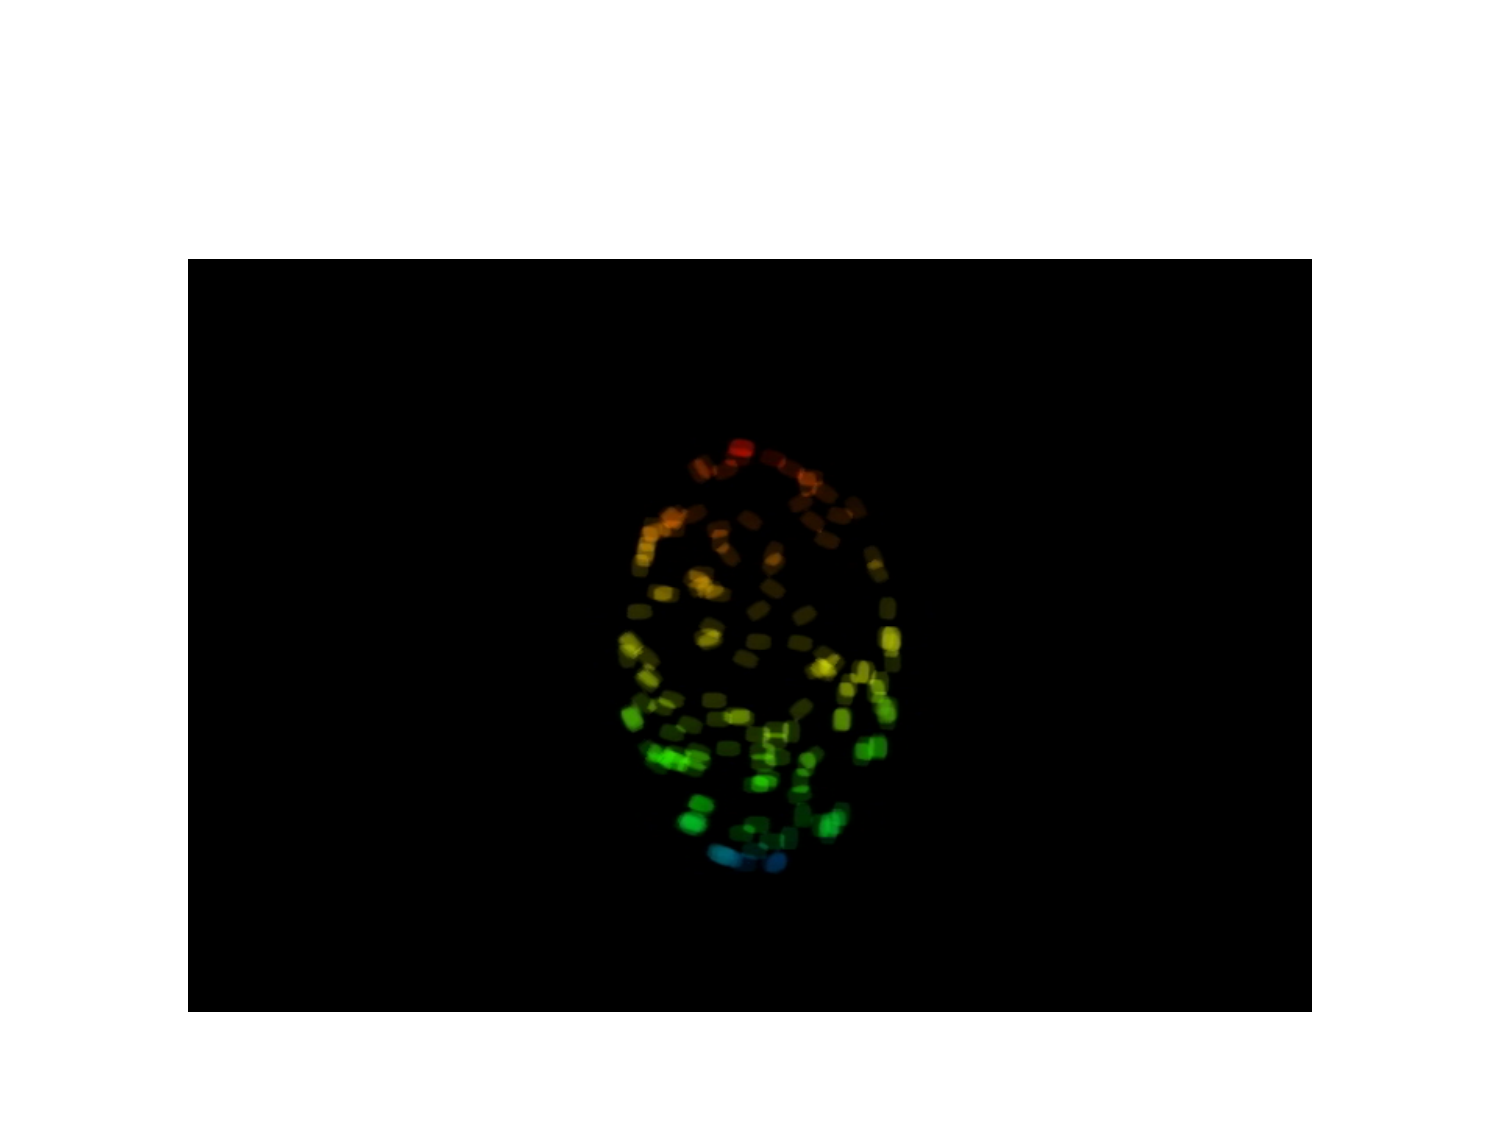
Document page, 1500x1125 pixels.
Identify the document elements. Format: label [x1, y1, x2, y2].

list [187, 258, 1313, 262]
text_box [187, 262, 1313, 1013]
